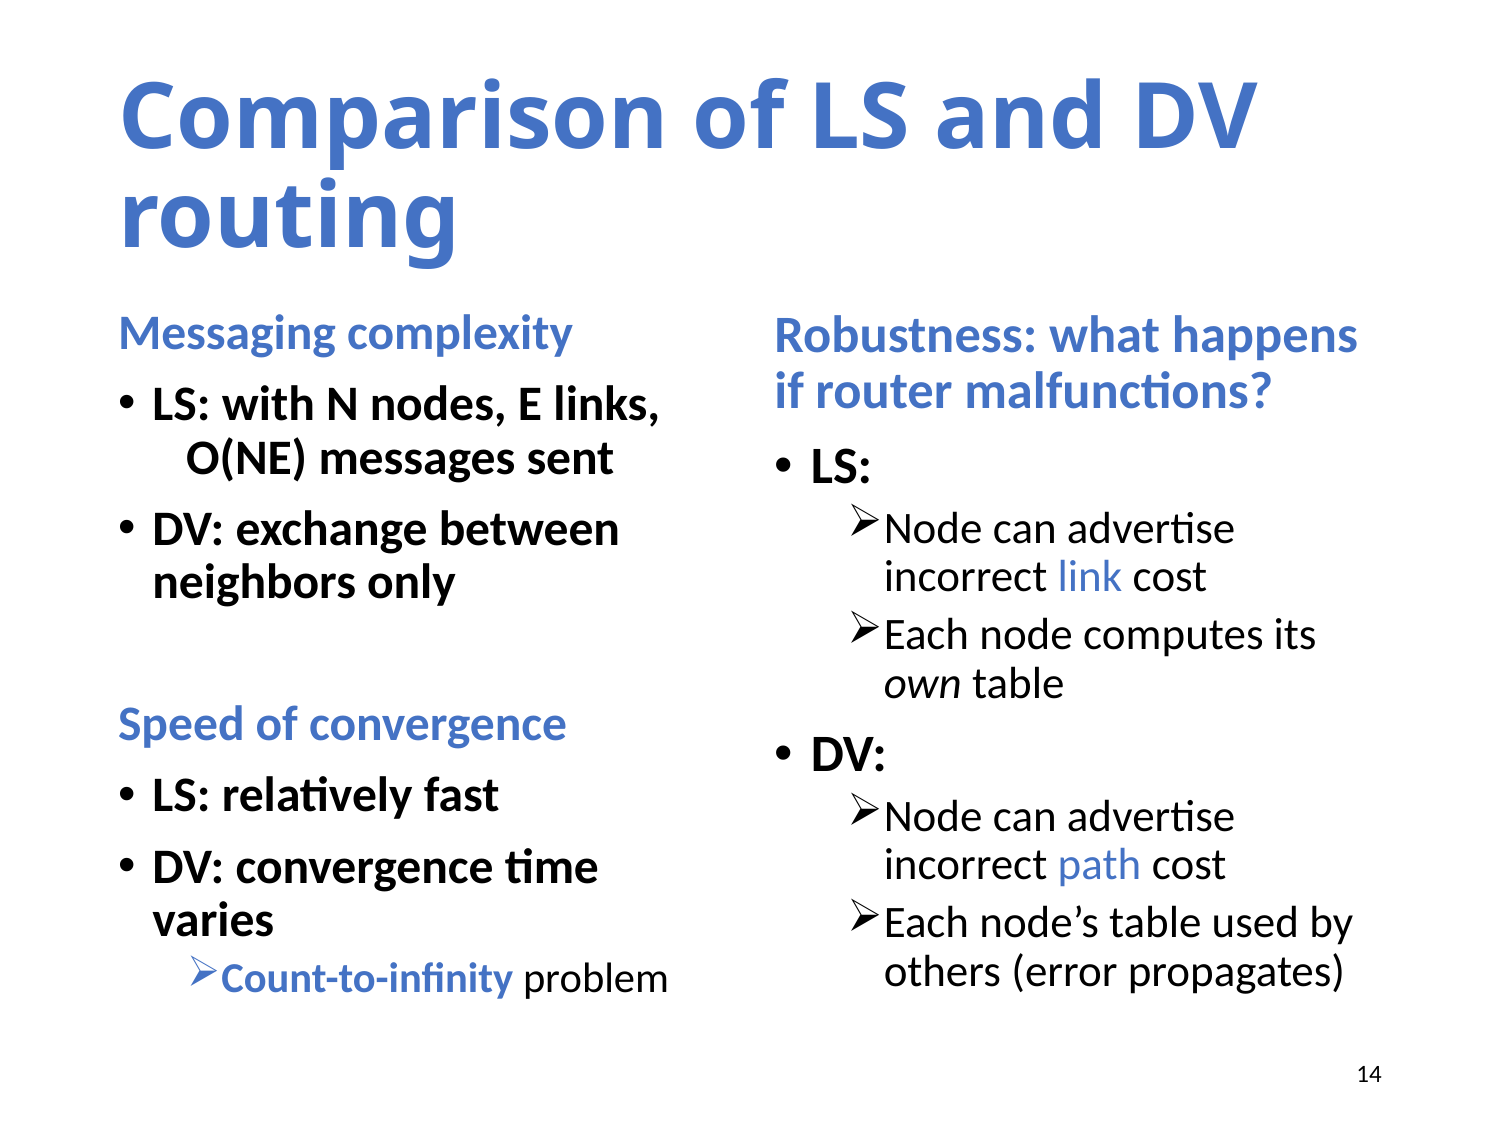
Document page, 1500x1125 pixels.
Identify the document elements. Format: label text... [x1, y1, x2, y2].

slide_number 14 [1059, 1042, 1397, 1103]
title Comparison of LS and DV routing [103, 59, 1397, 278]
list Messaging complexity LS: with N nodes, E links, O(NE) messages sent DV: exchange between neighbors only Speed of convergence LS: relatively fast DV: convergence time varies Count-to-infinity problem [103, 299, 741, 1014]
list Robustness: what happens if router malfunctions? LS: Node can advertise incorrect link cost Each node computes its own table DV: Node can advertise incorrect path cost Each node’s table used by others (error propagates) [759, 299, 1397, 1014]
